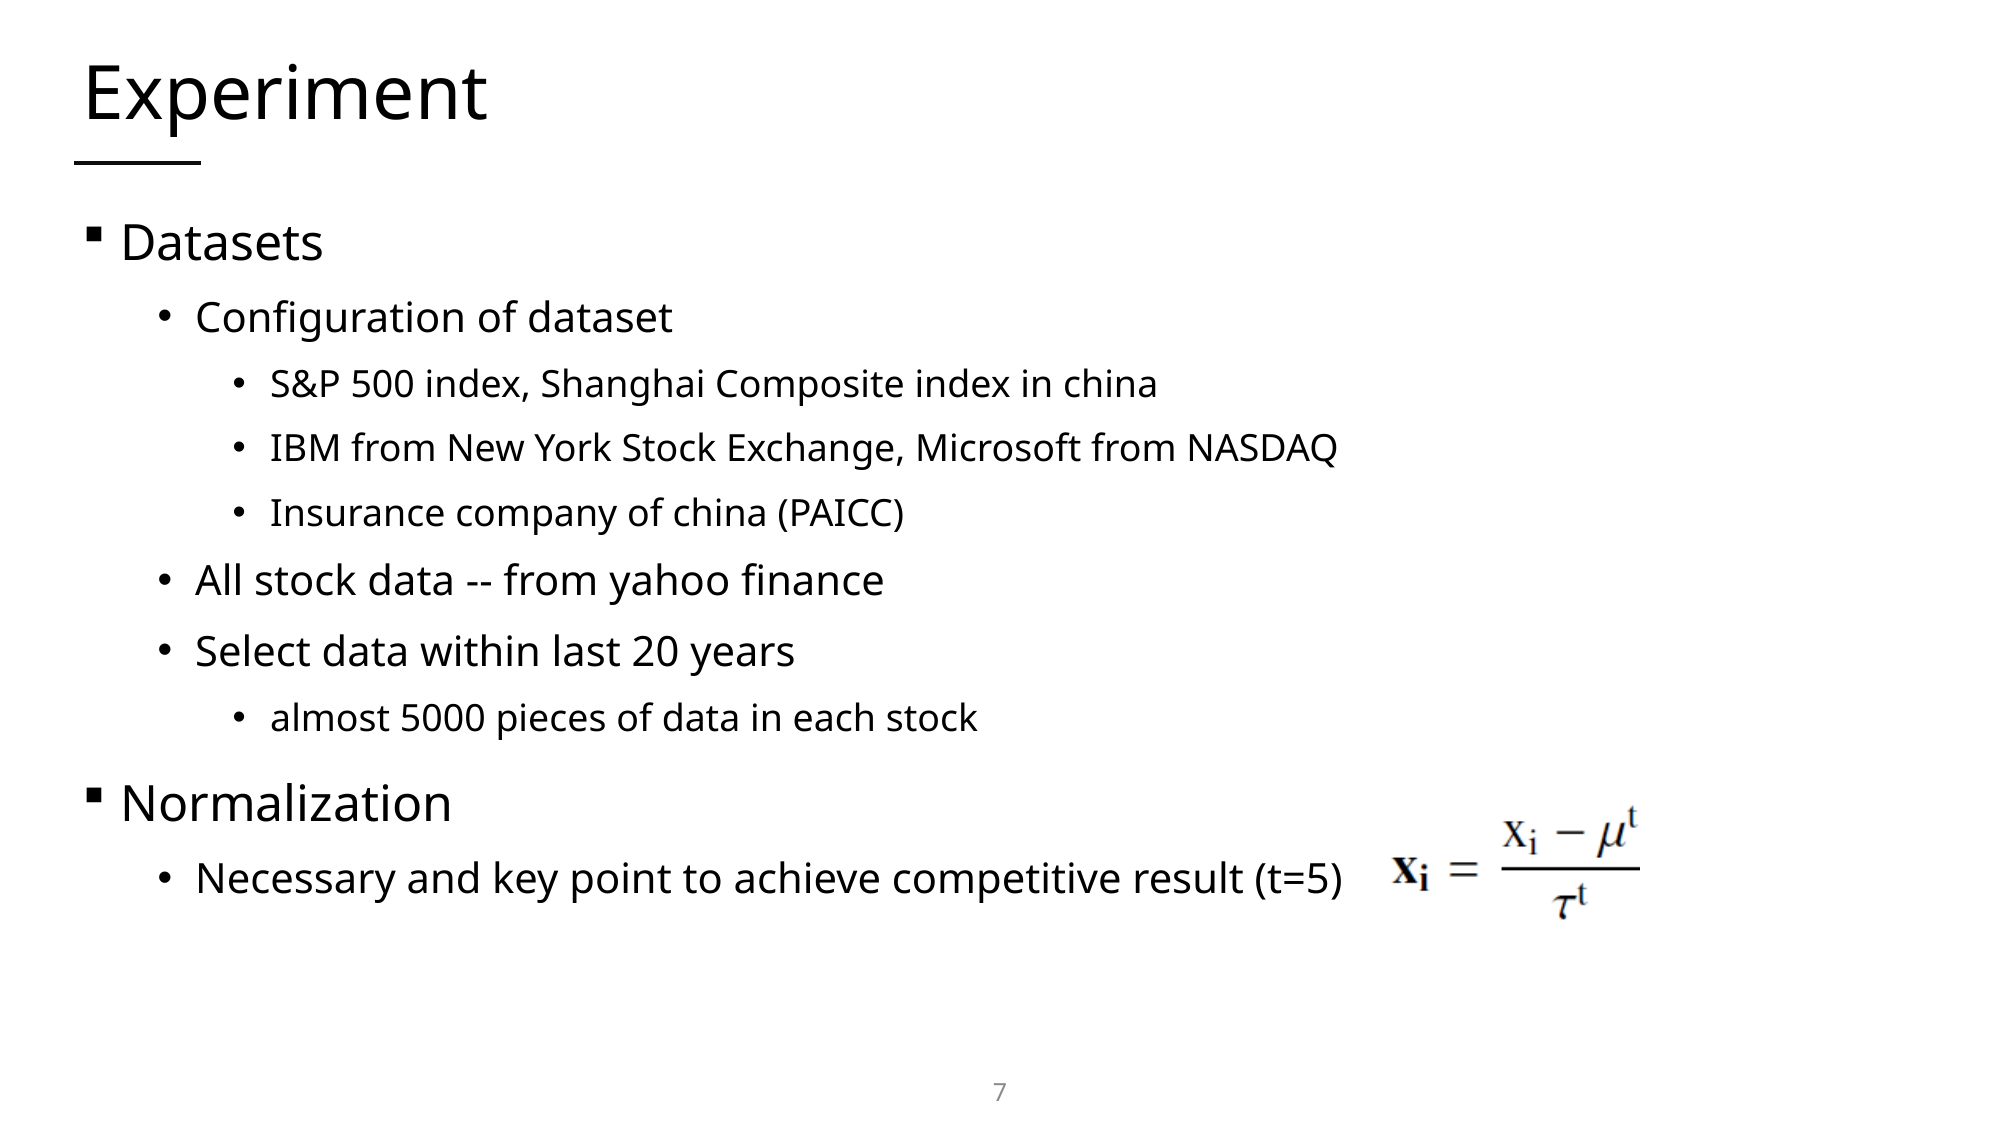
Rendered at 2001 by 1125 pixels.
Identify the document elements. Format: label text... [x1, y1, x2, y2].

list Datasets Configuration of dataset S&P 500 index, Shanghai Composite index in china IBM from New York Stock Exchange, Microsoft from NASDAQ Insurance company of china (PAICC) All stock data -- from yahoo finance Select data within last 20 years almost 5000 pieces of data in each stock Normalization Necessary and key point to achieve competitive result (t=5) [67, 190, 1933, 1052]
title Experiment [67, 14, 1933, 175]
picture [1370, 790, 1640, 929]
slide_number 7 [774, 1063, 1225, 1124]
